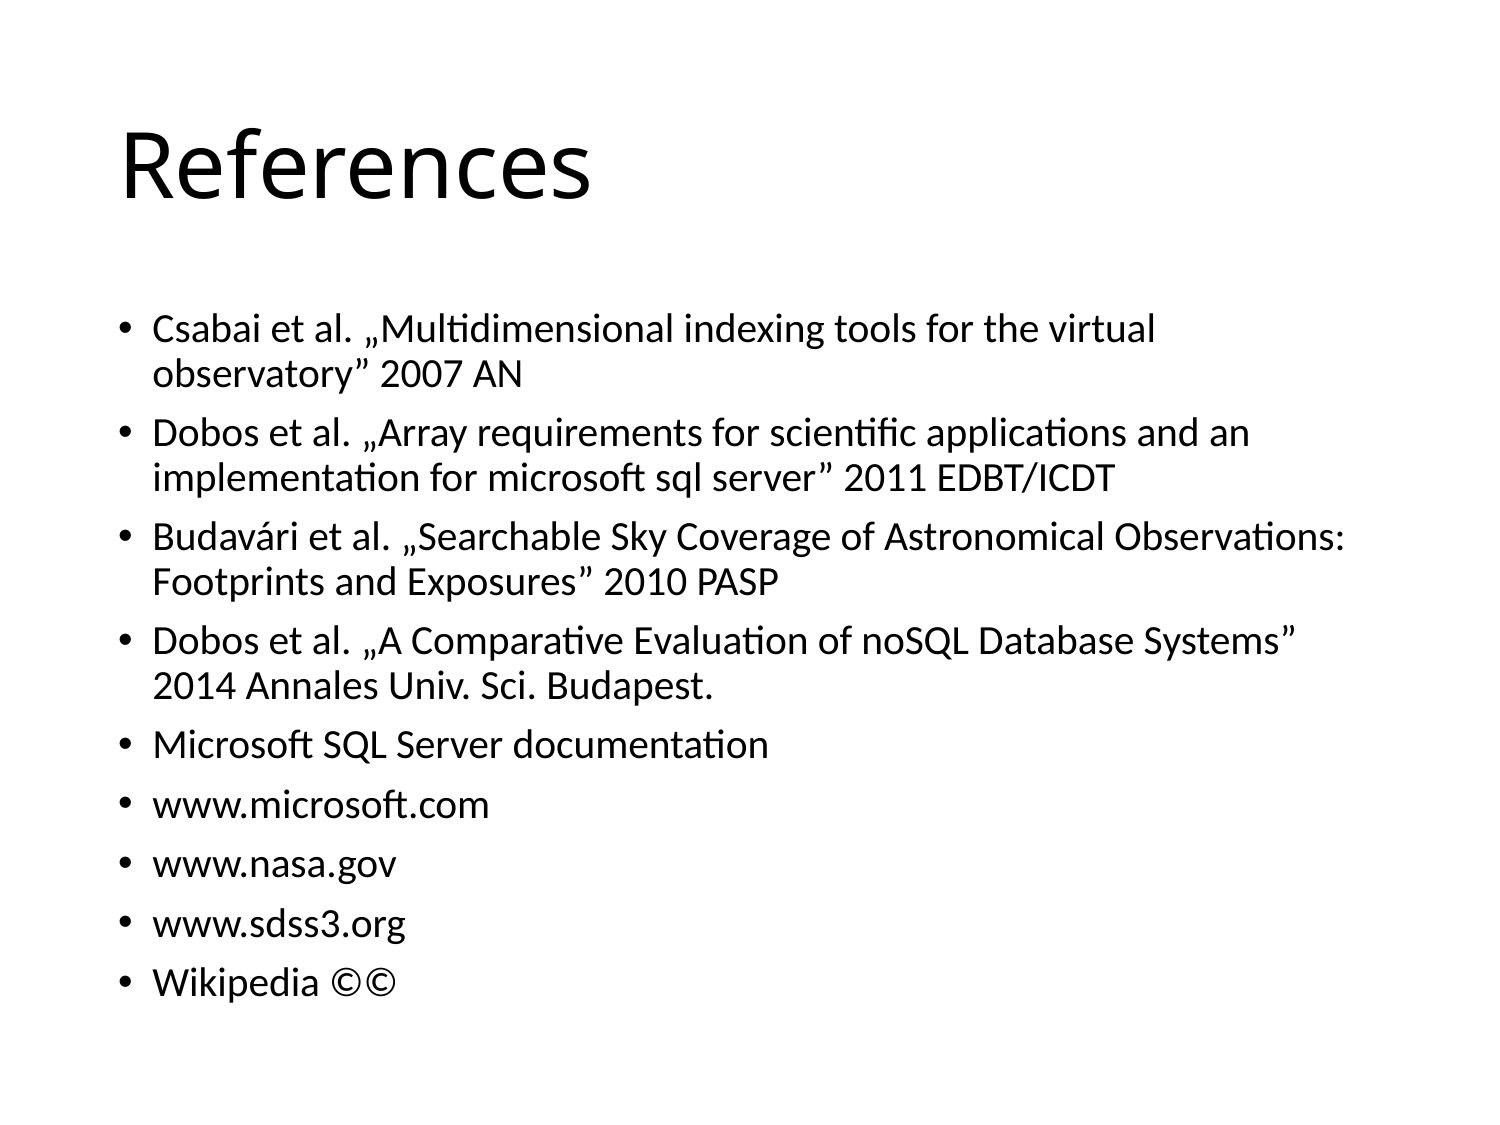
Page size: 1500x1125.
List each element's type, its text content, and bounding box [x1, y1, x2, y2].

list Csabai et al. „Multidimensional indexing tools for the virtual observatory” 2007 AN Dobos et al. „Array requirements for scientific applications and an implementation for microsoft sql server” 2011 EDBT/ICDT Budavári et al. „Searchable Sky Coverage of Astronomical Observations: Footprints and Exposures” 2010 PASP Dobos et al. „A Comparative Evaluation of noSQL Database Systems” 2014 Annales Univ. Sci. Budapest. Microsoft SQL Server documentation www.microsoft.com www.nasa.gov www.sdss3.org Wikipedia ©© [103, 299, 1397, 1014]
title References [103, 59, 1397, 278]
